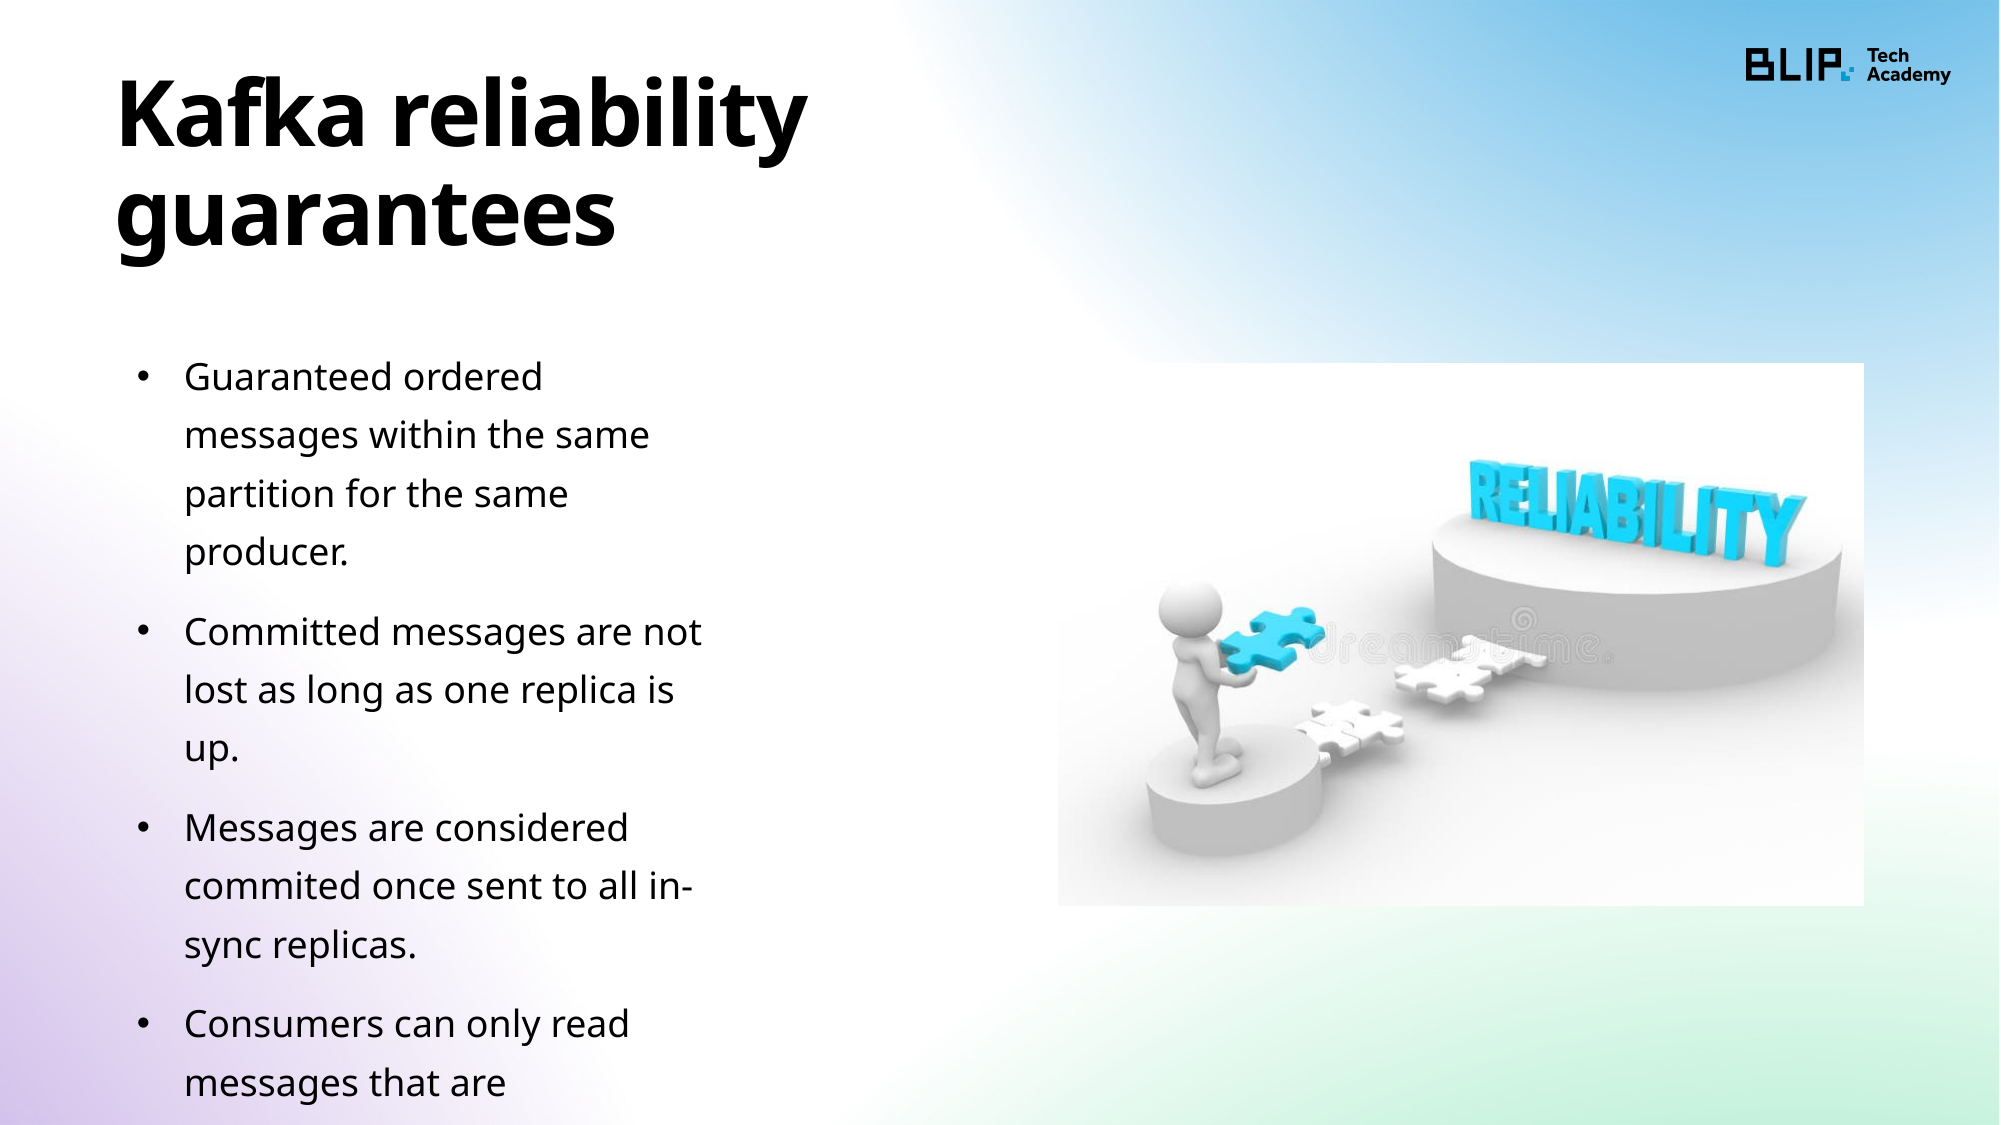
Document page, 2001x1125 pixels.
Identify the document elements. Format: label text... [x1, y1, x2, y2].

text_box Guaranteed ordered messages within the same partition for the same producer. Committed messages are not lost as long as one replica is up. Messages are considered commited once sent to all in-sync replicas. Consumers can only read messages that are committed. [136, 333, 752, 1125]
picture [0, 0, 2000, 1125]
text_box Kafka reliability guarantees [99, 112, 1250, 220]
